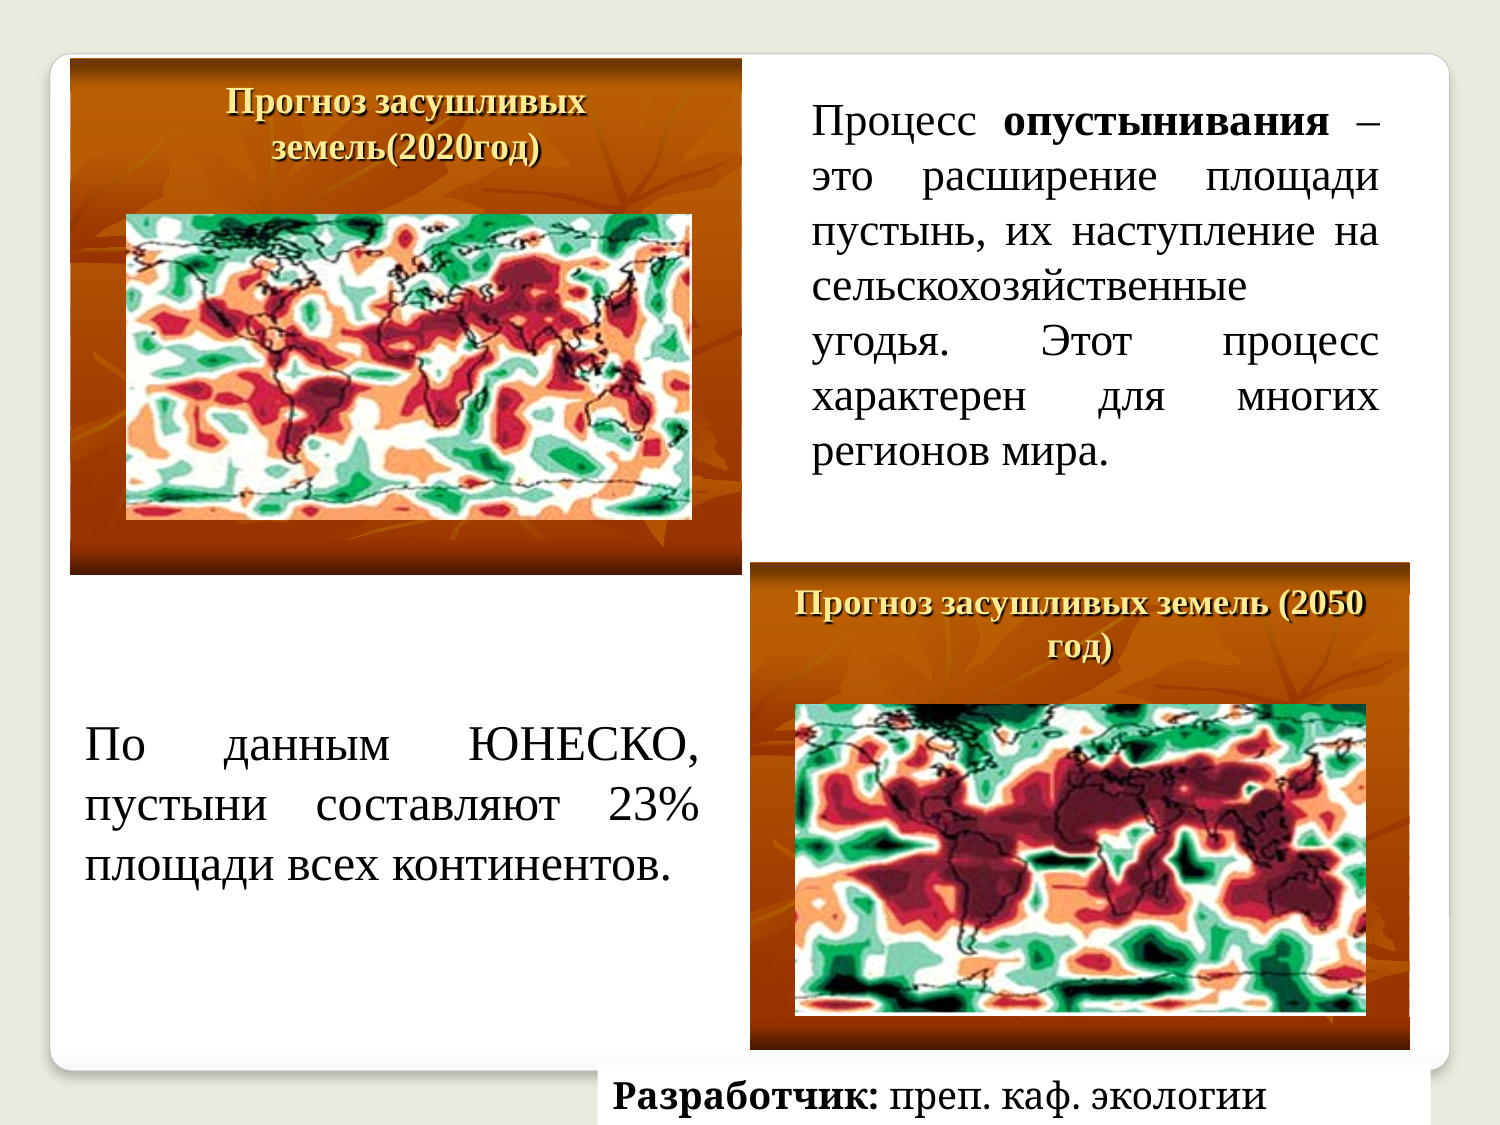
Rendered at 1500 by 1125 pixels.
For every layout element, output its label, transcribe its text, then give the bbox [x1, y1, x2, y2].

text_box Процесс опустынивания – это расширение площади пустынь, их наступление на сельскохозяйственные угодья. Этот процесс характерен для многих регионов мира. [796, 82, 1395, 482]
text_box Разработчик: преп. каф. экологии Кирвель П.И. [597, 1064, 1431, 1125]
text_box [70, 58, 742, 575]
text_box По данным ЮНЕСКО, пустыни составляют 23% площади всех континентов. [70, 703, 715, 898]
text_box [749, 562, 1410, 1050]
